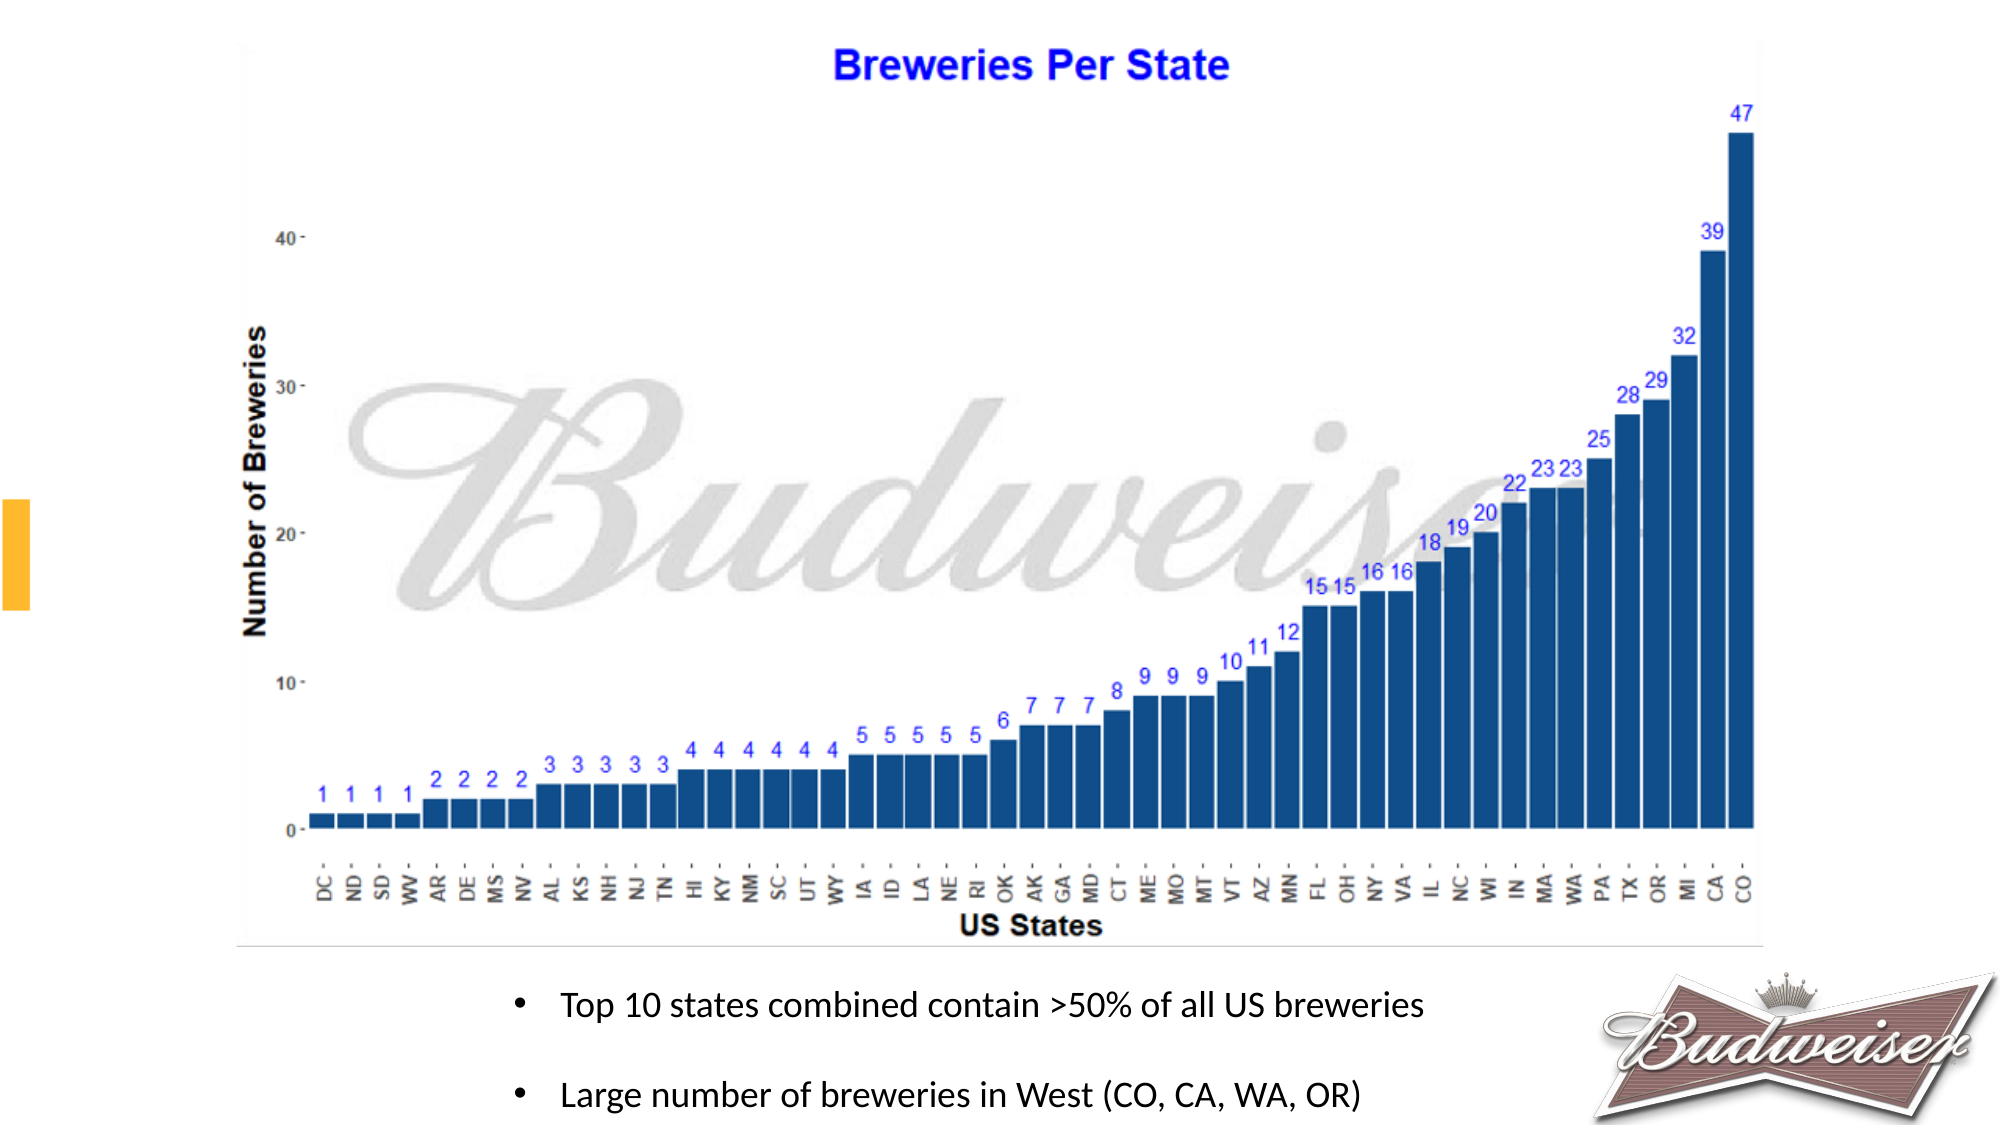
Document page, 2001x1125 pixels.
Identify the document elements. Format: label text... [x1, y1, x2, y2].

picture [1593, 972, 2000, 1125]
picture [236, 42, 1764, 949]
text_box Top 10 states combined contain >50% of all US breweries Large number of breweries in West (CO, CA, WA, OR) [498, 972, 1502, 1123]
picture [0, 495, 35, 615]
